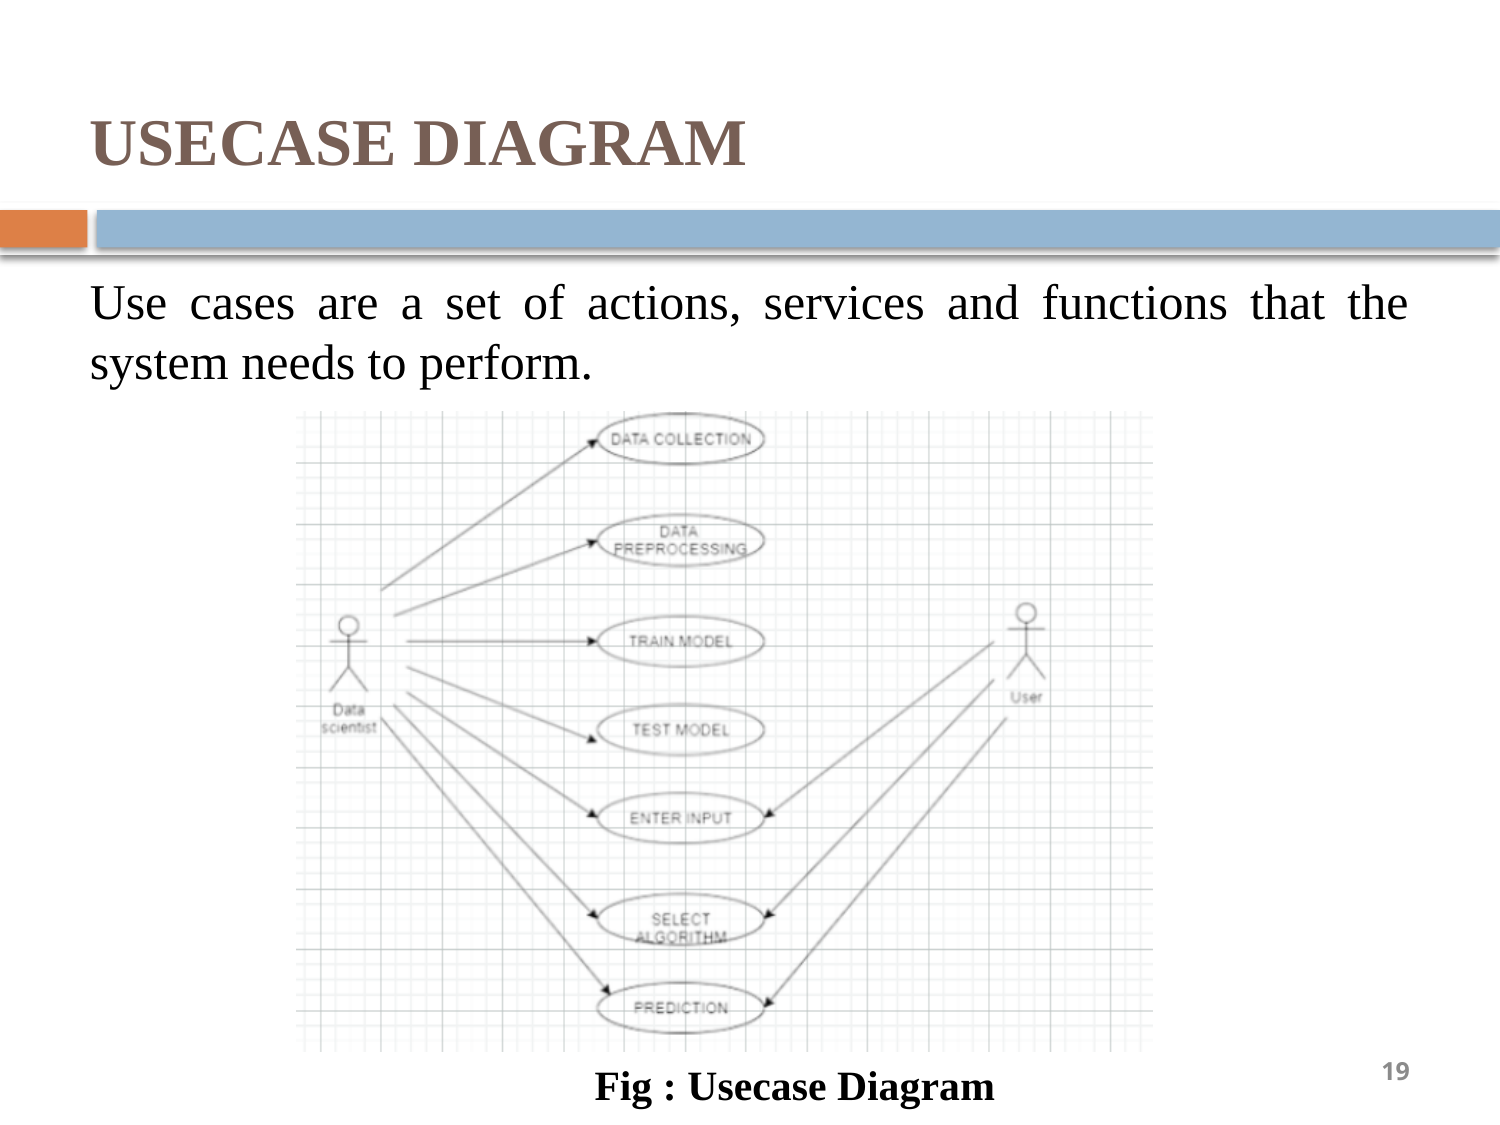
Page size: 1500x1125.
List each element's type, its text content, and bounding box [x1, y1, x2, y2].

slide_number 19 [1074, 1042, 1425, 1103]
text_box Fig : Usecase Diagram [437, 1061, 1153, 1117]
list Use cases are a set of actions, services and functions that the system needs to perform. [75, 187, 1425, 1067]
picture [296, 411, 1153, 1052]
title USECASE DIAGRAM [75, 89, 1425, 187]
